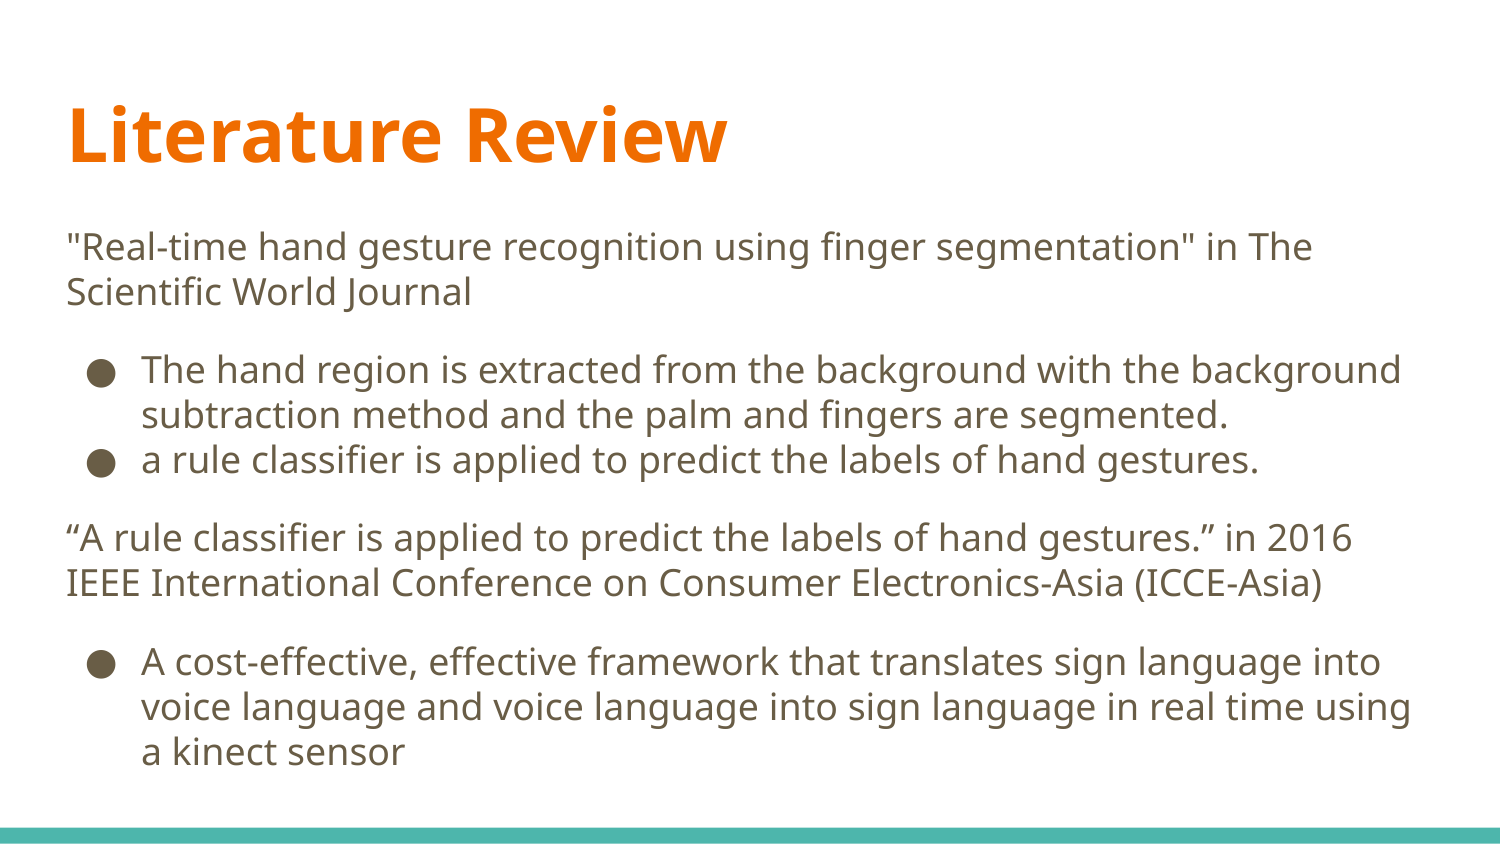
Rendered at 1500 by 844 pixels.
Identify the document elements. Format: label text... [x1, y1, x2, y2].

title Literature Review [51, 72, 1449, 189]
list "Real-time hand gesture recognition using finger segmentation" in The Scientific World Journal The hand region is extracted from the background with the background subtraction method and the palm and fingers are segmented. a rule classifier is applied to predict the labels of hand gestures. “A rule classifier is applied to predict the labels of hand gestures.” in 2016 IEEE International Conference on Consumer Electronics-Asia (ICCE-Asia) A cost-effective, effective framework that translates sign language into voice language and voice language into sign language in real time using a kinect sensor [51, 207, 1449, 788]
